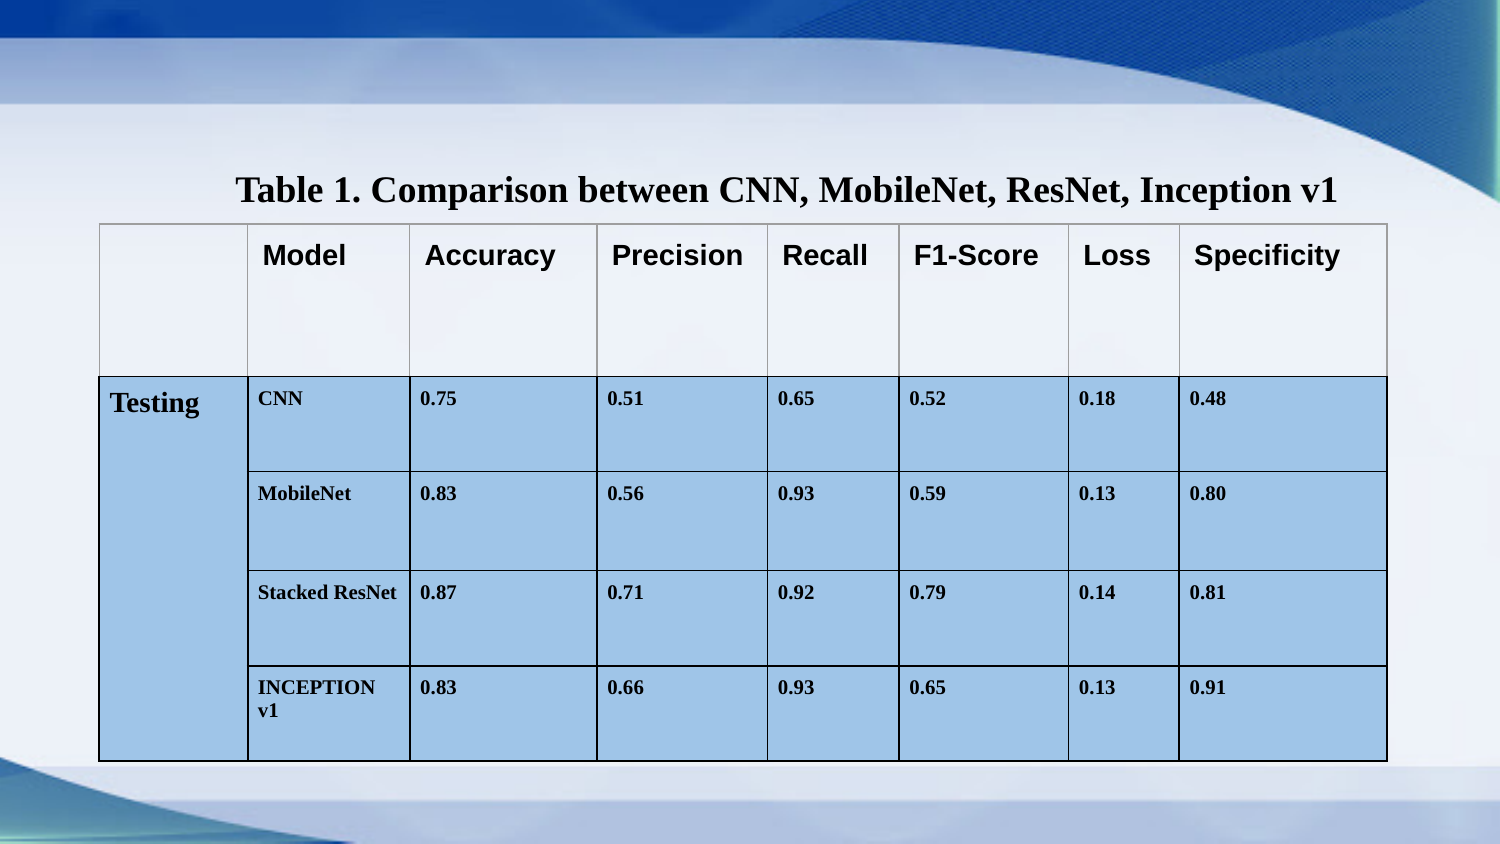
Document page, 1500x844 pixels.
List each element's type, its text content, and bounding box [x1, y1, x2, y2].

table_cell INCEPTION v1 [249, 667, 409, 760]
table_cell 0.56 [598, 472, 767, 570]
table_header Loss [1069, 225, 1179, 376]
table_cell 0.83 [411, 667, 596, 760]
table_cell 0.75 [411, 377, 596, 471]
table_cell Testing [100, 377, 247, 760]
table_cell 0.52 [900, 377, 1068, 471]
table_cell 0.93 [768, 472, 898, 570]
table_header Accuracy [410, 225, 596, 376]
table_cell 0.93 [768, 667, 898, 760]
table_cell Stacked ResNet [249, 571, 409, 665]
table_cell 0.71 [598, 571, 767, 665]
picture [0, 0, 1500, 844]
table_cell 0.66 [598, 667, 767, 760]
table_header Recall [768, 225, 898, 376]
table_header [100, 225, 247, 376]
table_cell 0.87 [411, 571, 596, 665]
table_cell 0.81 [1180, 571, 1386, 665]
table_cell 0.59 [900, 472, 1068, 570]
table_cell 0.13 [1069, 667, 1178, 760]
table_cell 0.91 [1180, 667, 1386, 760]
table_cell CNN [249, 377, 409, 471]
table_cell 0.18 [1069, 377, 1178, 471]
table_header F1-Score [900, 225, 1068, 376]
table_cell 0.79 [900, 571, 1068, 665]
table_header Specificity [1180, 225, 1386, 376]
table_cell 0.65 [768, 377, 898, 471]
table_cell 0.13 [1069, 472, 1178, 570]
table_cell 0.65 [900, 667, 1068, 760]
table_cell 0.48 [1180, 377, 1386, 471]
table_cell MobileNet [249, 472, 409, 570]
table_header Model [248, 225, 409, 376]
table_cell 0.51 [598, 377, 767, 471]
table_cell 0.83 [411, 472, 596, 570]
text_box Table 1. Comparison between CNN, MobileNet, ResNet, Inception v1 [140, 143, 1360, 225]
table_cell 0.92 [768, 571, 898, 665]
table_cell 0.80 [1180, 472, 1386, 570]
table_header Precision [598, 225, 767, 376]
table_cell 0.14 [1069, 571, 1178, 665]
